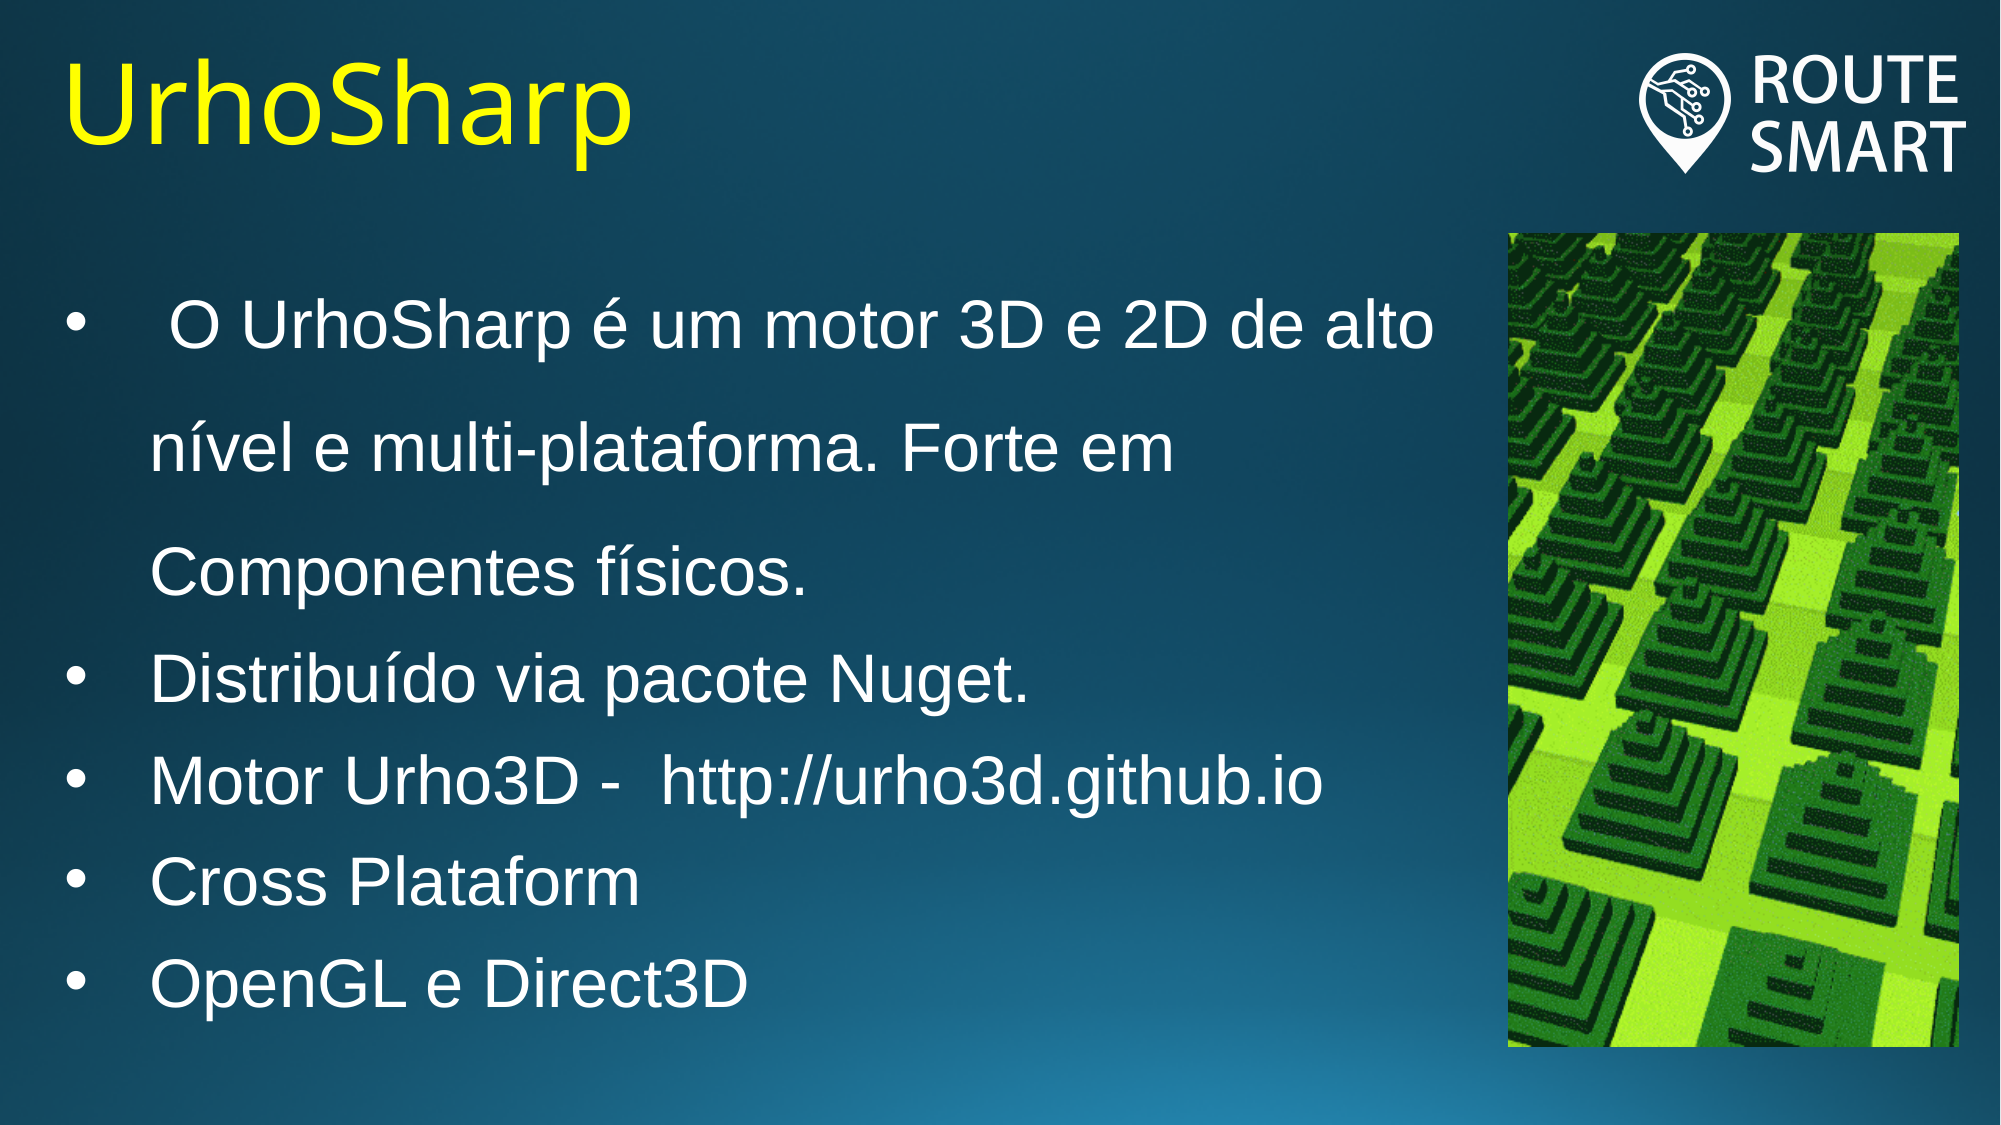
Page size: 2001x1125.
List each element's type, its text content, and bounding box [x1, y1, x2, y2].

title UrhoSharp [45, 0, 1771, 218]
text_box Cross Plataform [50, 787, 1485, 889]
text_box Distribuído via pacote Nuget. [50, 585, 1485, 687]
text_box OpenGL e Direct3D [50, 889, 1485, 1029]
text_box O UrhoSharp é um motor 3D e 2D de alto nível e multi-plataforma. Forte em Componentes físicos. [50, 230, 1485, 585]
picture [0, 0, 2001, 1125]
text_box Motor Urho3D - http://urho3d.github.io [50, 687, 1485, 787]
